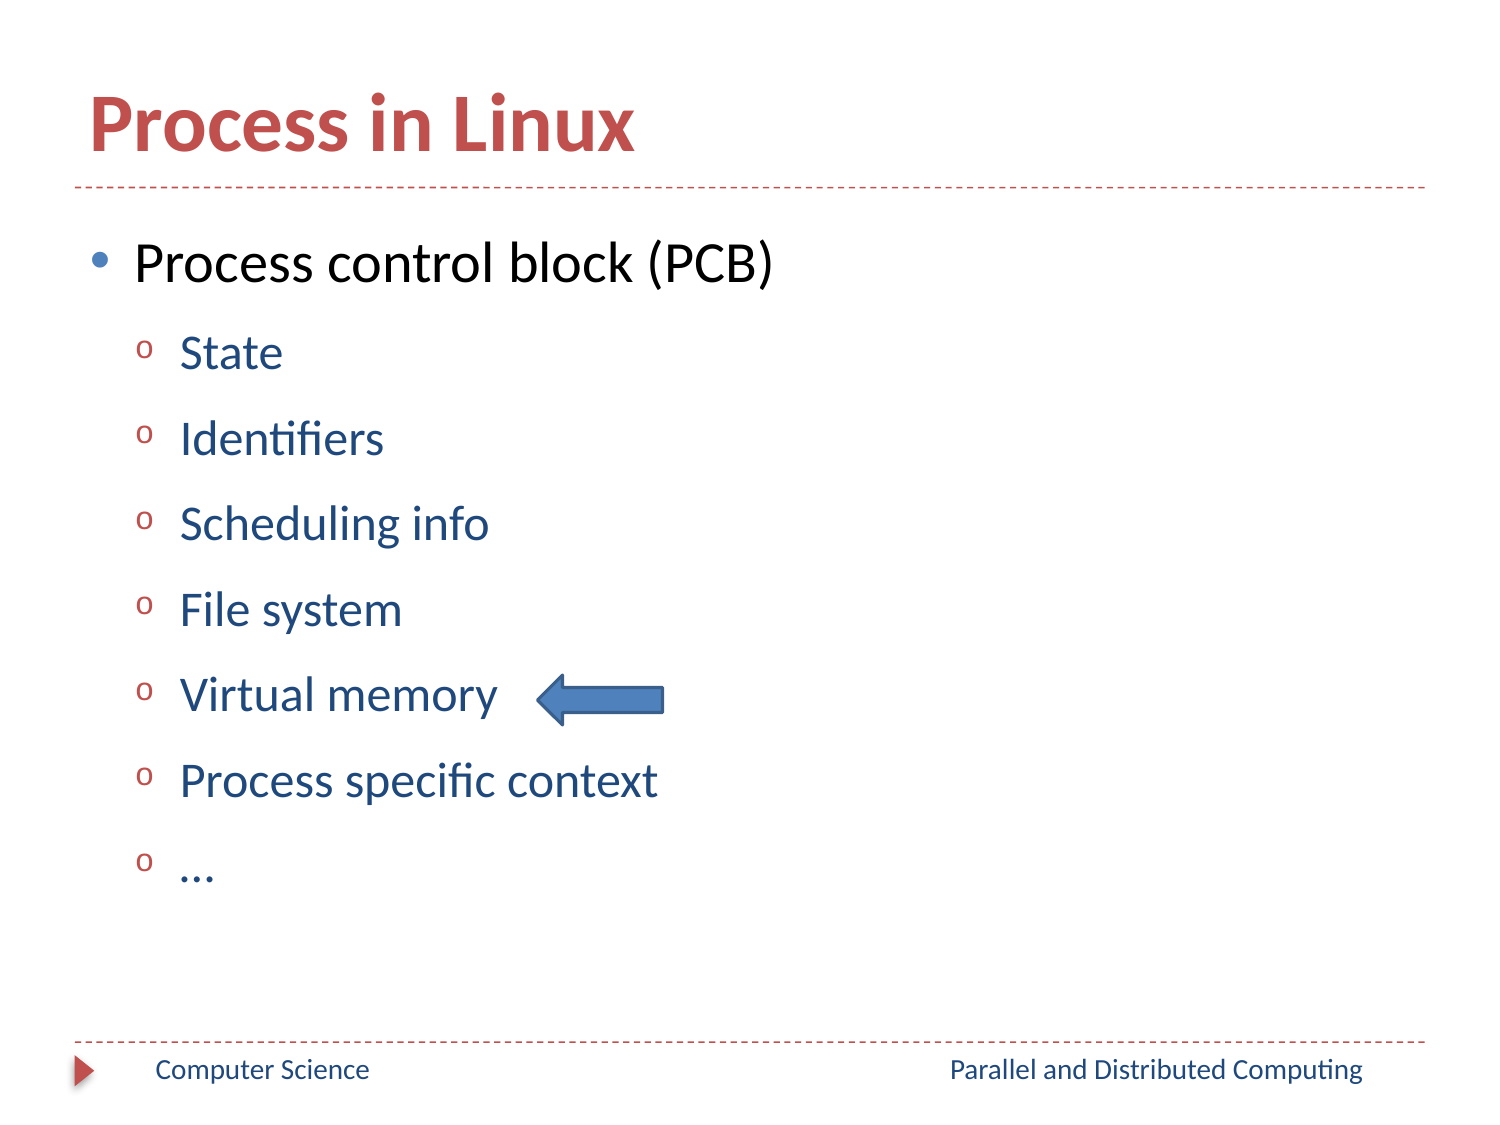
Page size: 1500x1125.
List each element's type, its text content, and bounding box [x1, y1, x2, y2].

title Process in Linux [75, 12, 1425, 175]
slide_number Parallel and Distributed Computing [887, 1042, 1426, 1103]
text_box Process control block (PCB) State Identifiers Scheduling info File system Virtual memory Process specific context … [75, 199, 950, 1010]
slide_number Computer Science [100, 1042, 426, 1103]
text_box [536, 673, 665, 727]
